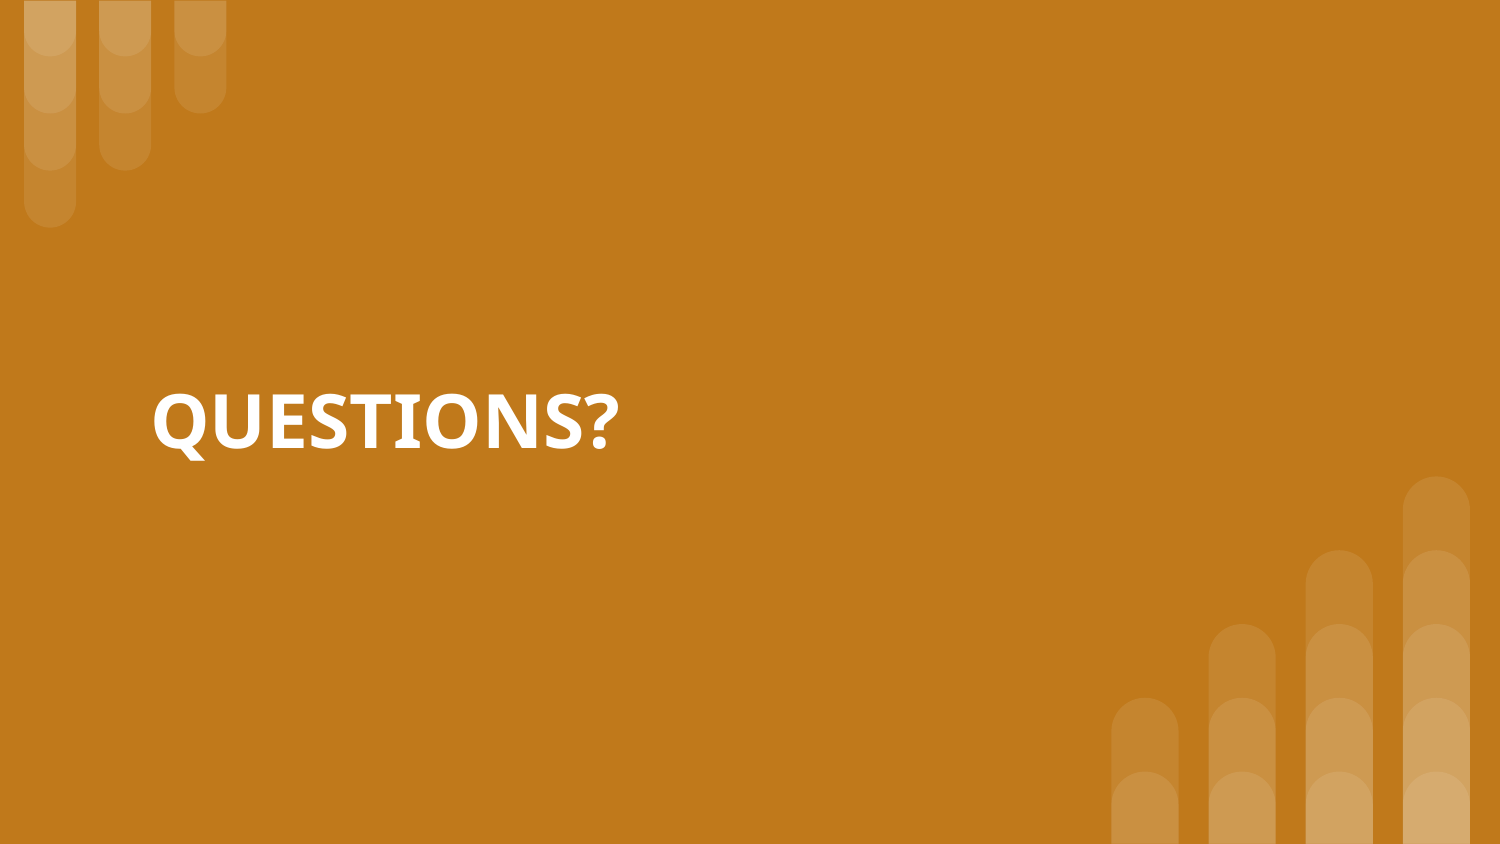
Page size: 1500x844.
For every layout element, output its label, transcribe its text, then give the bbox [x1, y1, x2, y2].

title QUESTIONS? [135, 264, 1097, 572]
